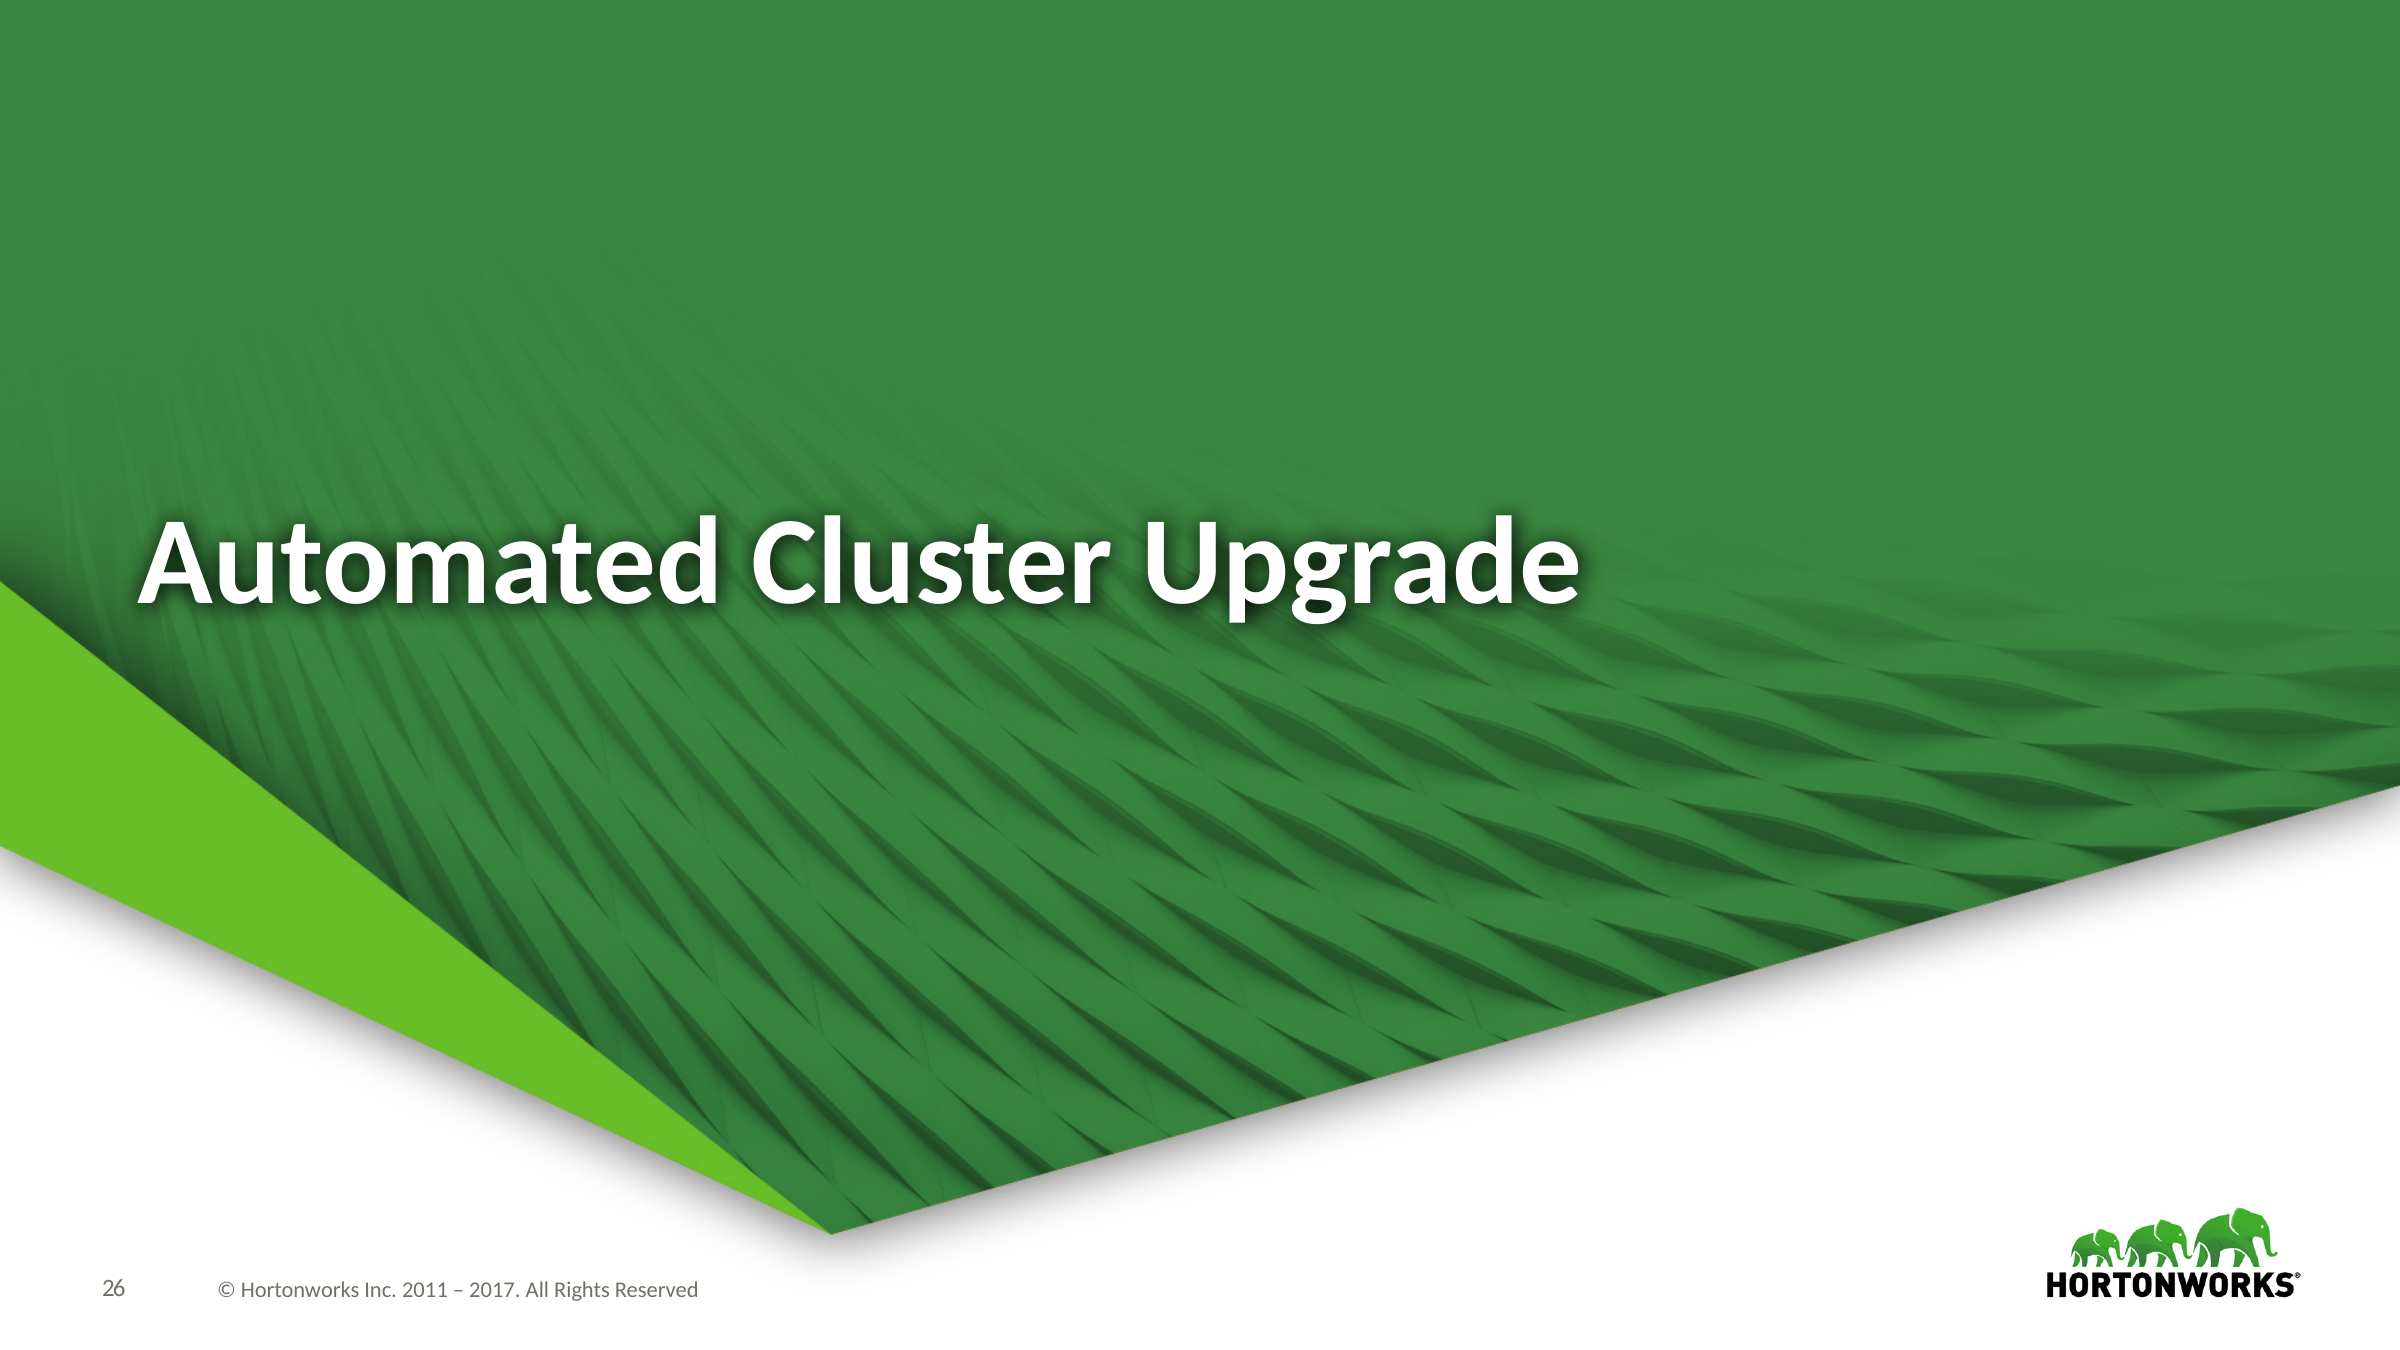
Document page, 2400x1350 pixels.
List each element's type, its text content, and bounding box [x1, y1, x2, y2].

title Automated Cluster Upgrade [138, 500, 2303, 629]
picture [0, 0, 2400, 1350]
